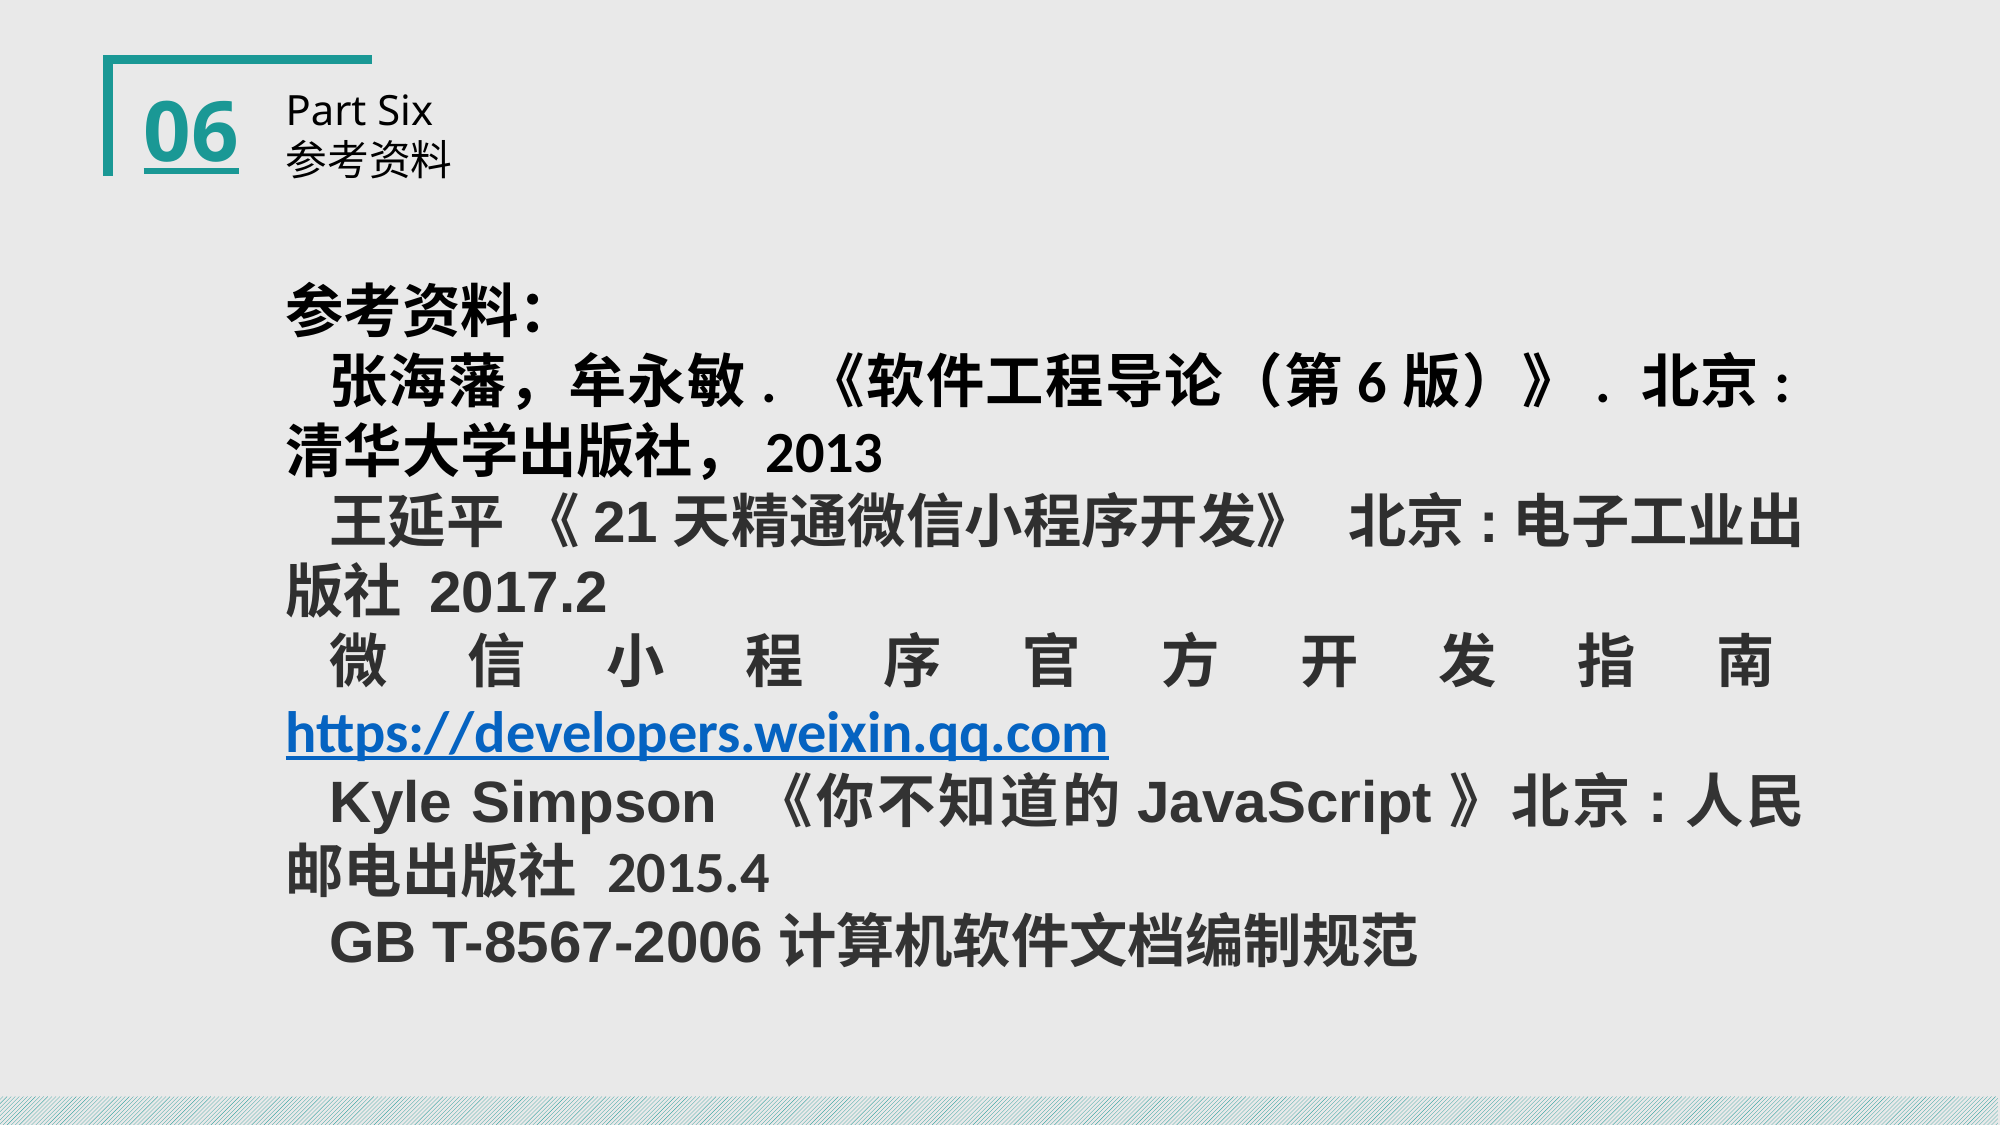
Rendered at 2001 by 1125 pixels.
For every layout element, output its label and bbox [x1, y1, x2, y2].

text_box [128, 71, 1041, 191]
text_box [270, 266, 1820, 982]
